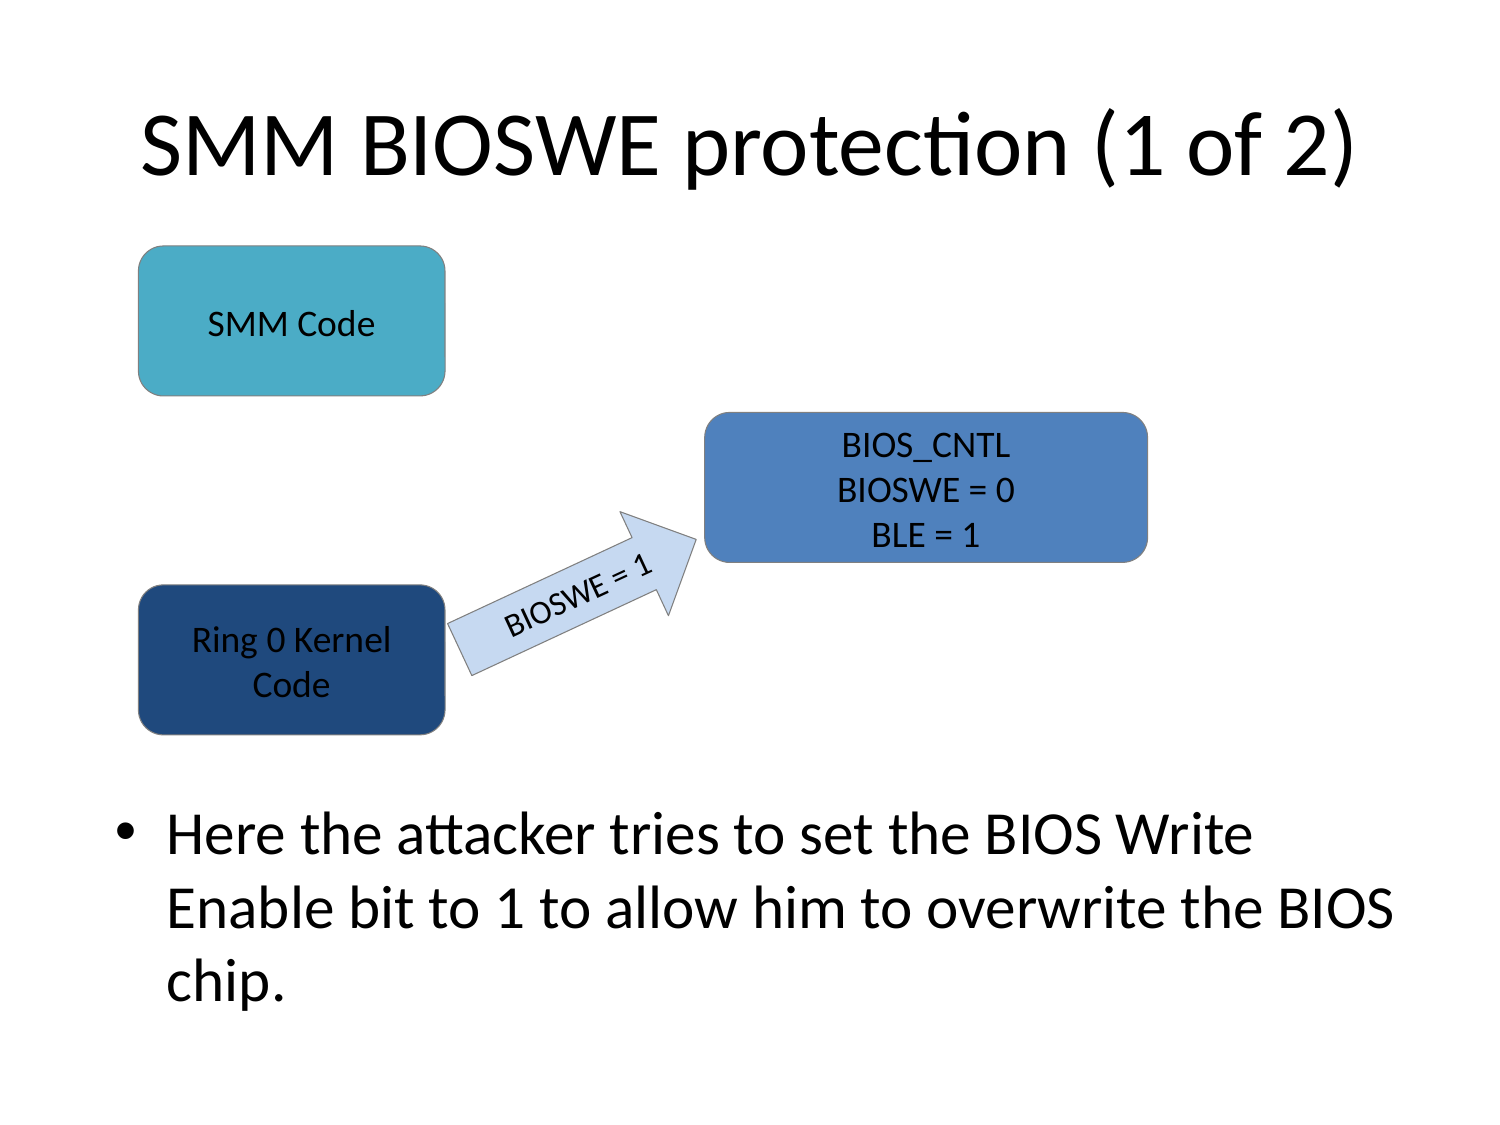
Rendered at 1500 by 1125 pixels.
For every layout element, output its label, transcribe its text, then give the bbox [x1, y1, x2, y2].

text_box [447, 536, 709, 653]
title SMM BIOSWE protection (1 of 2) [75, 45, 1425, 233]
text_box BIOS_CNTL BIOSWE = 0 BLE = 1 [702, 410, 1150, 565]
text_box SMM Code [136, 243, 448, 399]
list Here the attacker tries to set the BIOS Write Enable bit to 1 to allow him to overwrite the BIOS chip. [99, 785, 1450, 1024]
text_box Ring 0 Kernel Code [136, 582, 448, 737]
